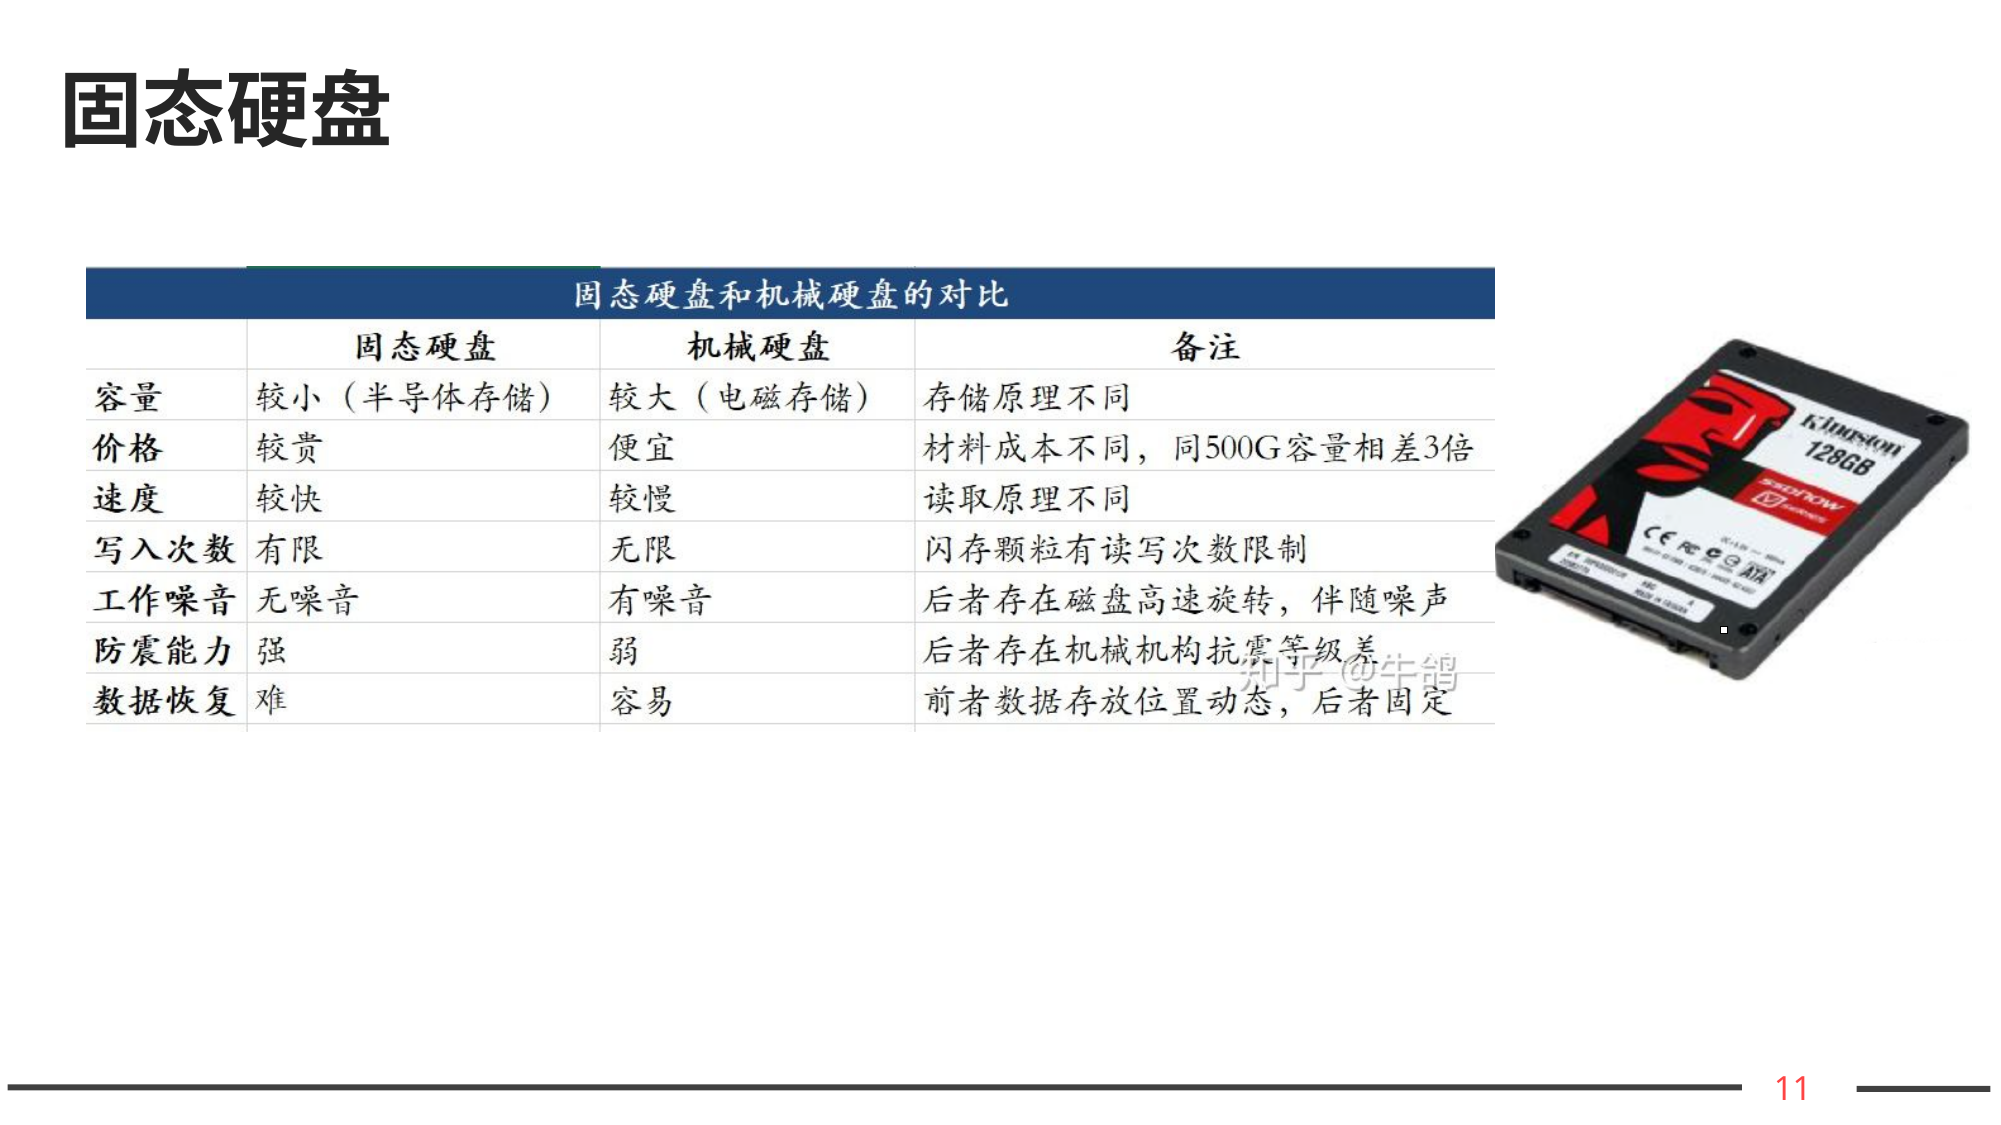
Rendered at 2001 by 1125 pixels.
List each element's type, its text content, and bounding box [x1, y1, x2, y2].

picture [86, 266, 1972, 732]
title 固态硬盘 [44, 4, 1770, 222]
